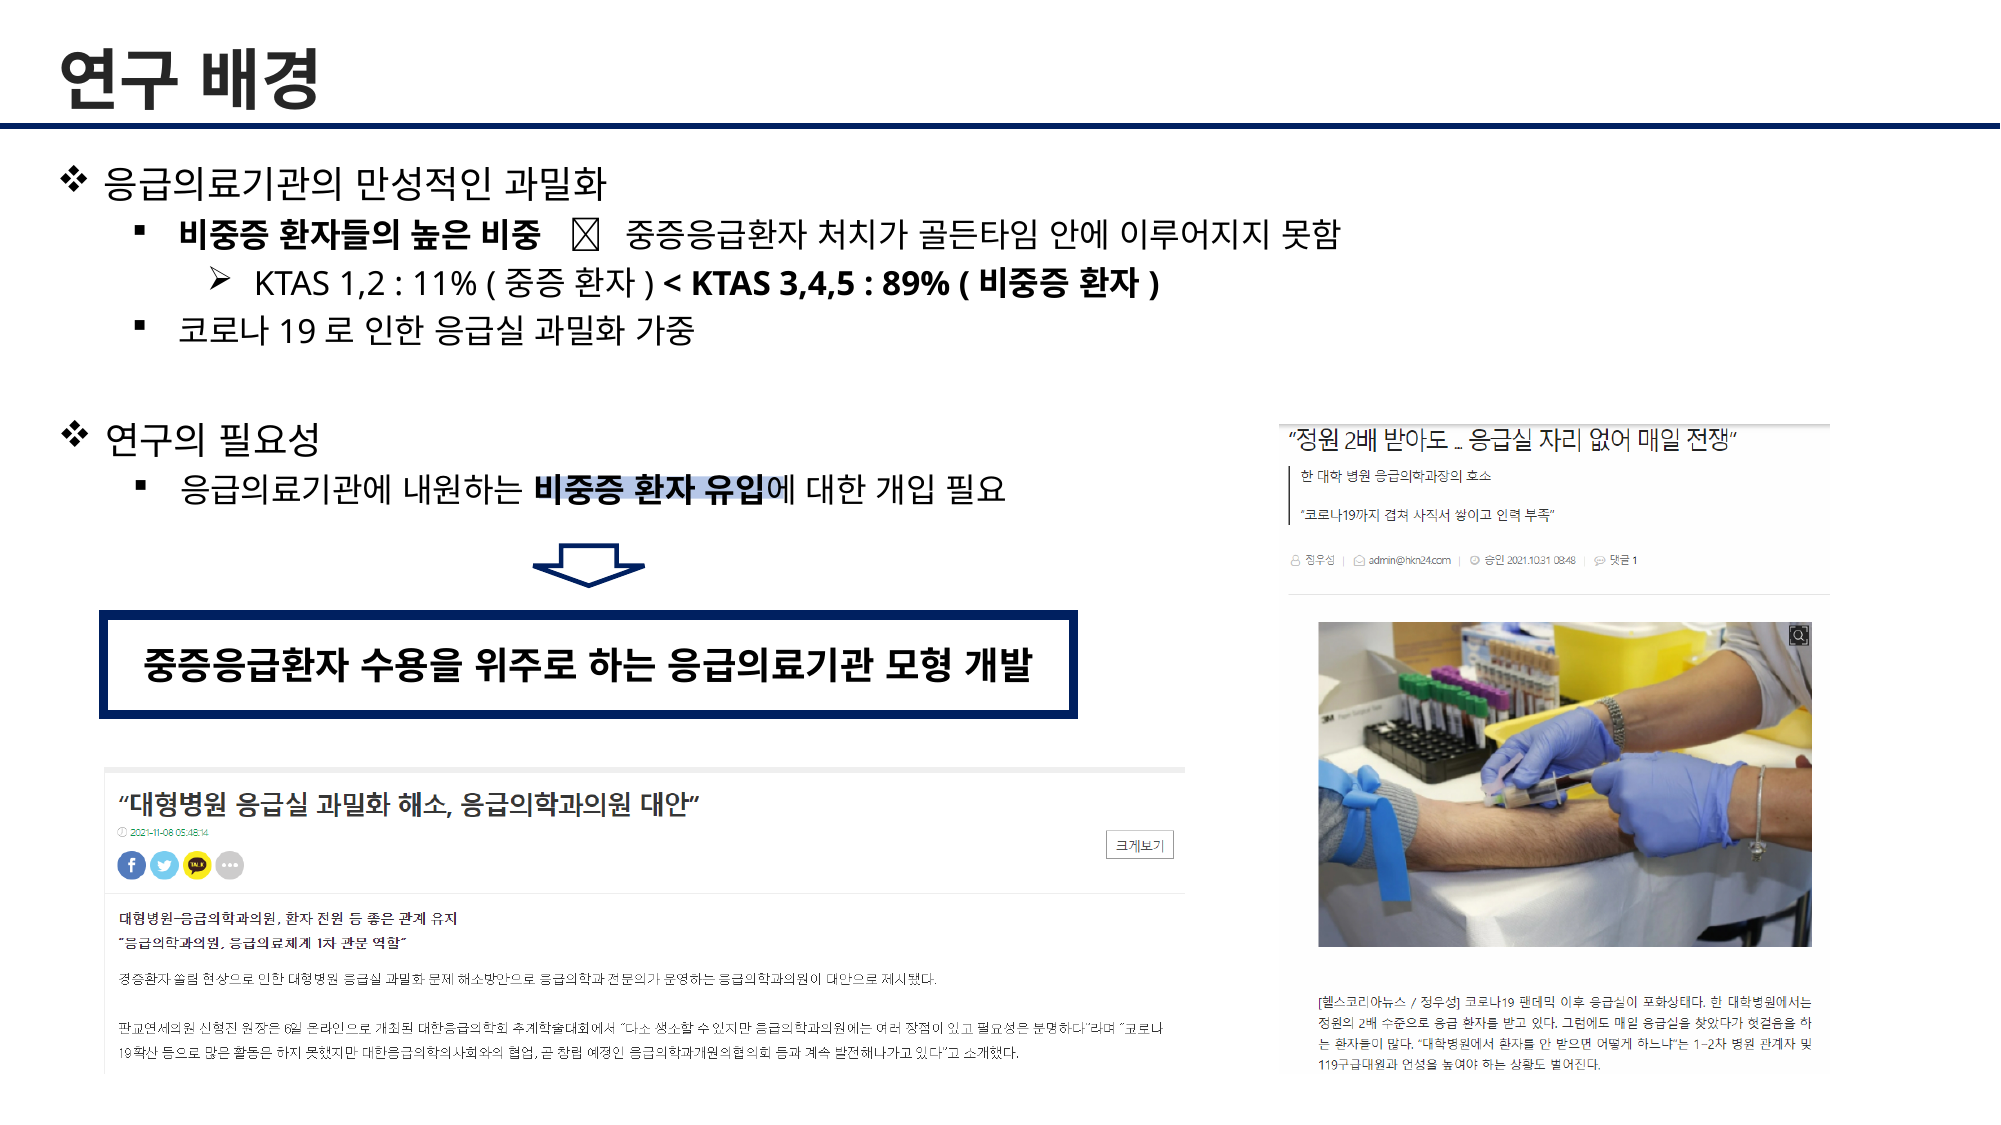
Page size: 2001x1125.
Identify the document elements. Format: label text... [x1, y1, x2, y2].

text_box 중증응급환자 수용을 위주로 하는 응급의료기관 모형 개발 [103, 614, 1075, 715]
text_box 연구 배경 [43, 30, 1969, 123]
text_box 연구의 필요성 응급의료기관에 내원하는 비중증 환자 유입에 대한 개입 필요 [43, 400, 1972, 517]
text_box [532, 544, 645, 587]
text_box 응급의료기관의 만성적인 과밀화 비중증 환자들의 높은 비중  중증응급환자 처치가 골든타임 안에 이루어지지 못함 KTAS 1,2 : 11% (중증 환자) < KTAS 3,4,5 : 89% (비중증 환자) 코로나19로 인한 응급실 과밀화 가중 [42, 144, 1970, 358]
picture [104, 767, 1185, 1074]
picture [1279, 424, 1830, 1074]
